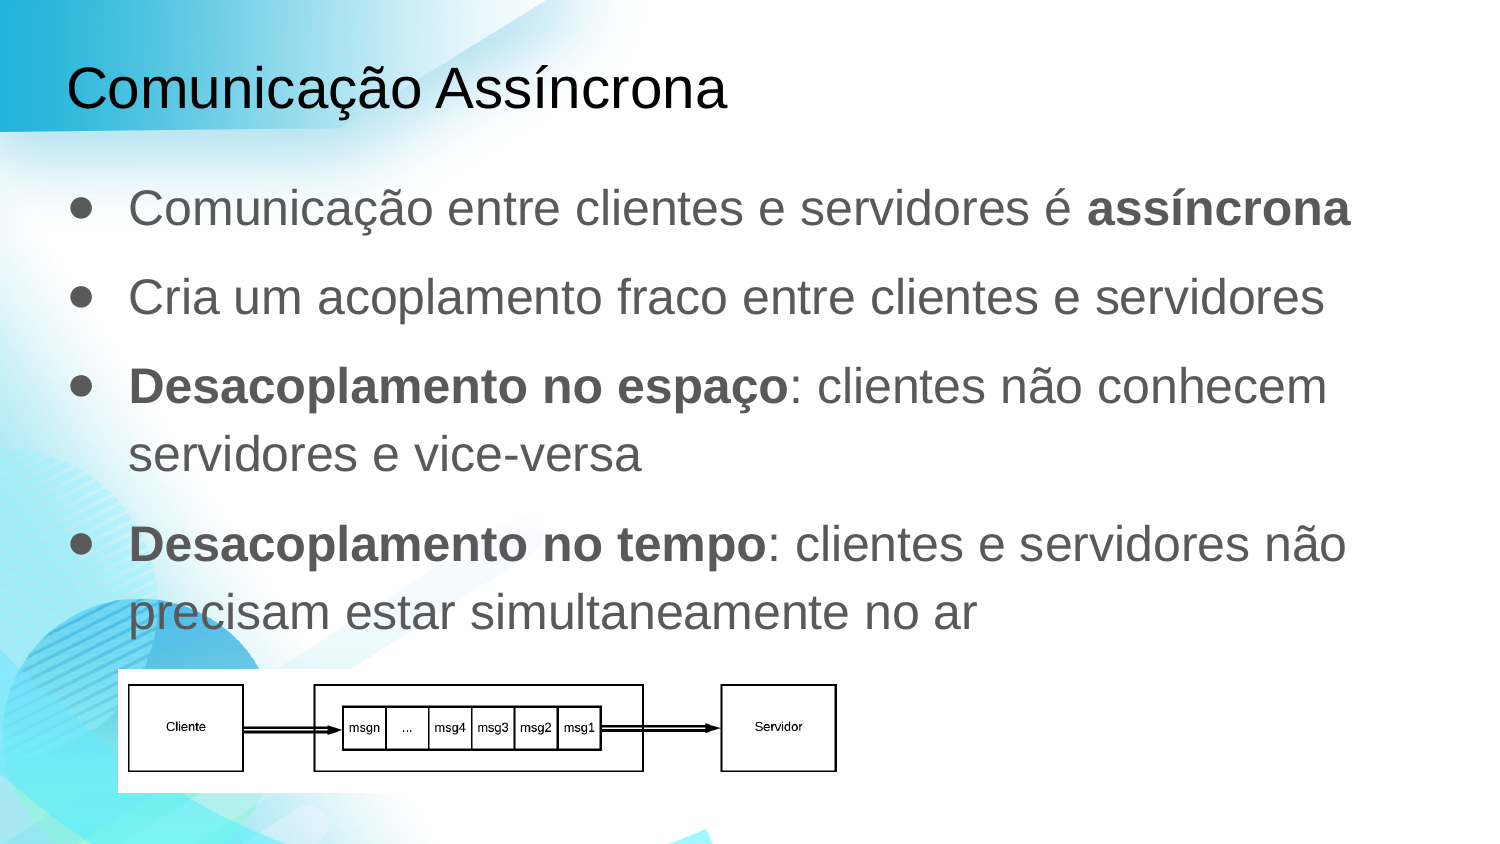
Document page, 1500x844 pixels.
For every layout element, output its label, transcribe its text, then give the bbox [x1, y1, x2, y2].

list Comunicação entre clientes e servidores é assíncrona Cria um acoplamento fraco entre clientes e servidores Desacoplamento no espaço: clientes não conhecem servidores e vice-versa Desacoplamento no tempo: clientes e servidores não precisam estar simultaneamente no ar [38, 151, 1437, 287]
title Comunicação Assíncrona [51, 35, 1449, 130]
picture [0, 0, 1500, 844]
